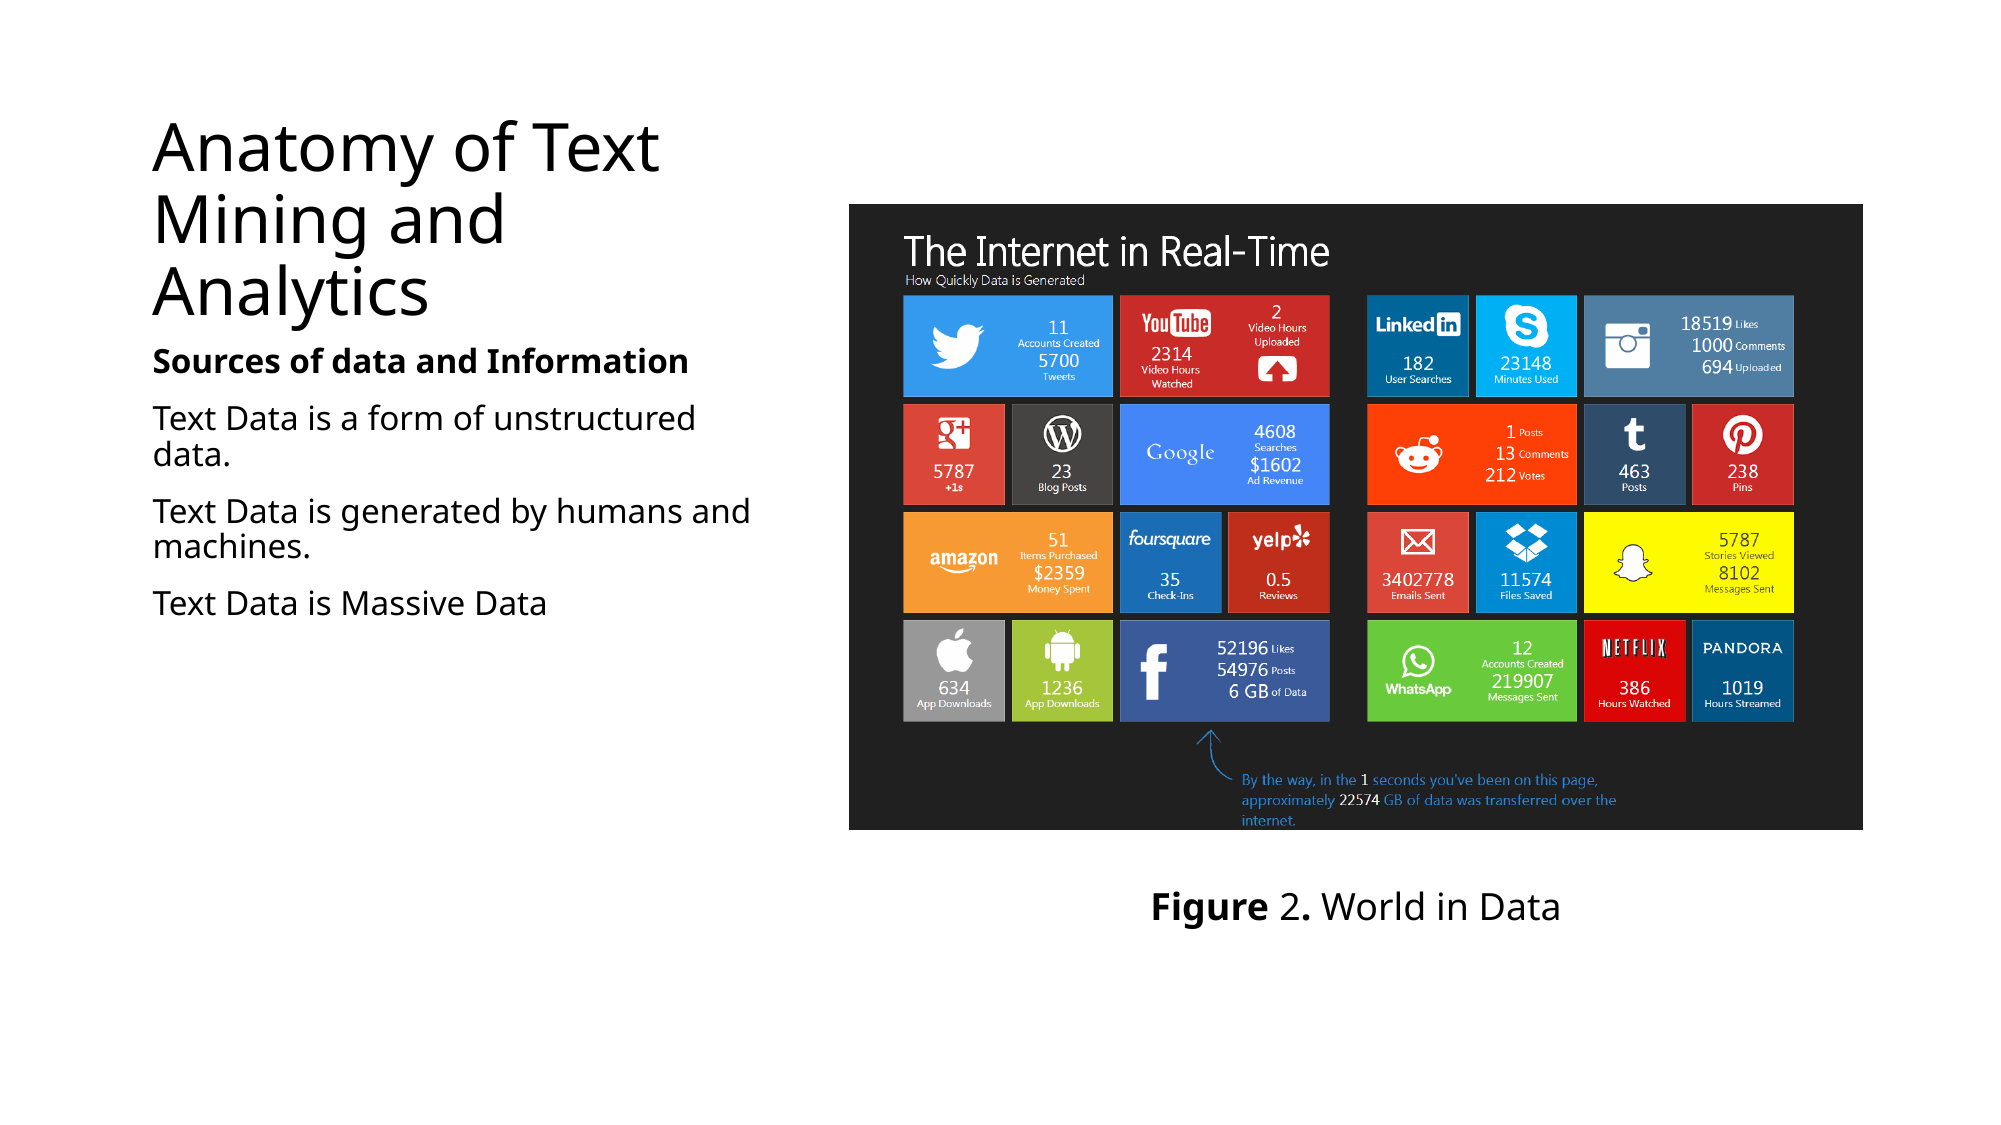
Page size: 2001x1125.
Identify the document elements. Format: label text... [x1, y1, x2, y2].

title Anatomy of Text Mining and Analytics [137, 75, 783, 337]
list Sources of data and Information Text Data is a form of unstructured data. Text Data is generated by humans and machines. Text Data is Massive Data [137, 337, 783, 963]
text_box Figure 2. World in Data [849, 875, 1863, 959]
picture [849, 203, 1863, 830]
